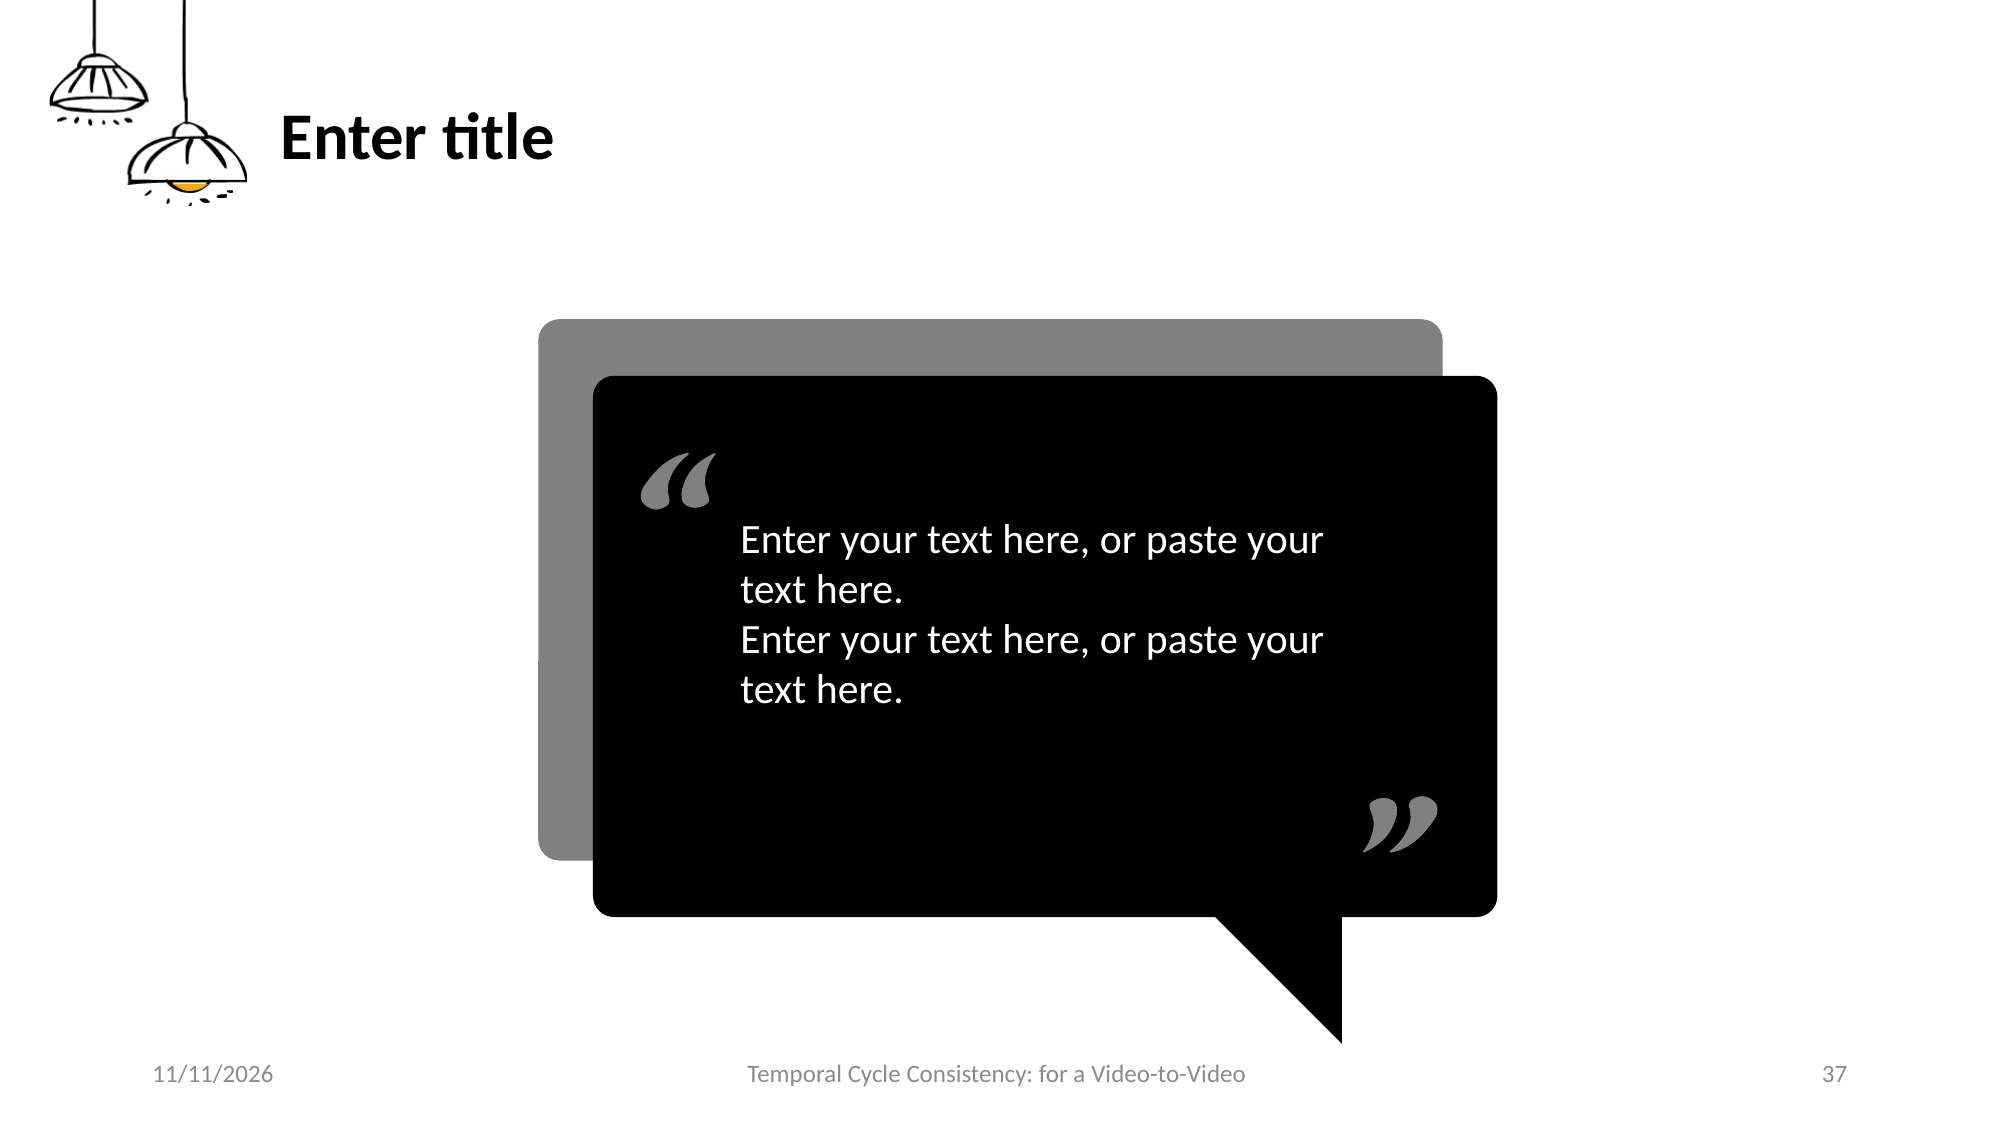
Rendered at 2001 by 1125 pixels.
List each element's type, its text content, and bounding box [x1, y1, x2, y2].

picture [49, 0, 247, 206]
text_box [1363, 797, 1398, 853]
text_box [537, 318, 1444, 862]
text_box [1389, 796, 1438, 853]
footer Temporal Cycle Consistency: for a Video-to-Video [662, 1042, 1338, 1103]
slide_number 37 [1412, 1042, 1863, 1103]
text_box Enter your text here, or paste your text here. Enter your text here, or paste your text here. [725, 447, 1377, 851]
title Enter title [265, 100, 1876, 238]
text_box [681, 453, 716, 508]
text_box [591, 374, 1499, 1047]
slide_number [137, 1042, 588, 1103]
text_box [640, 452, 689, 510]
